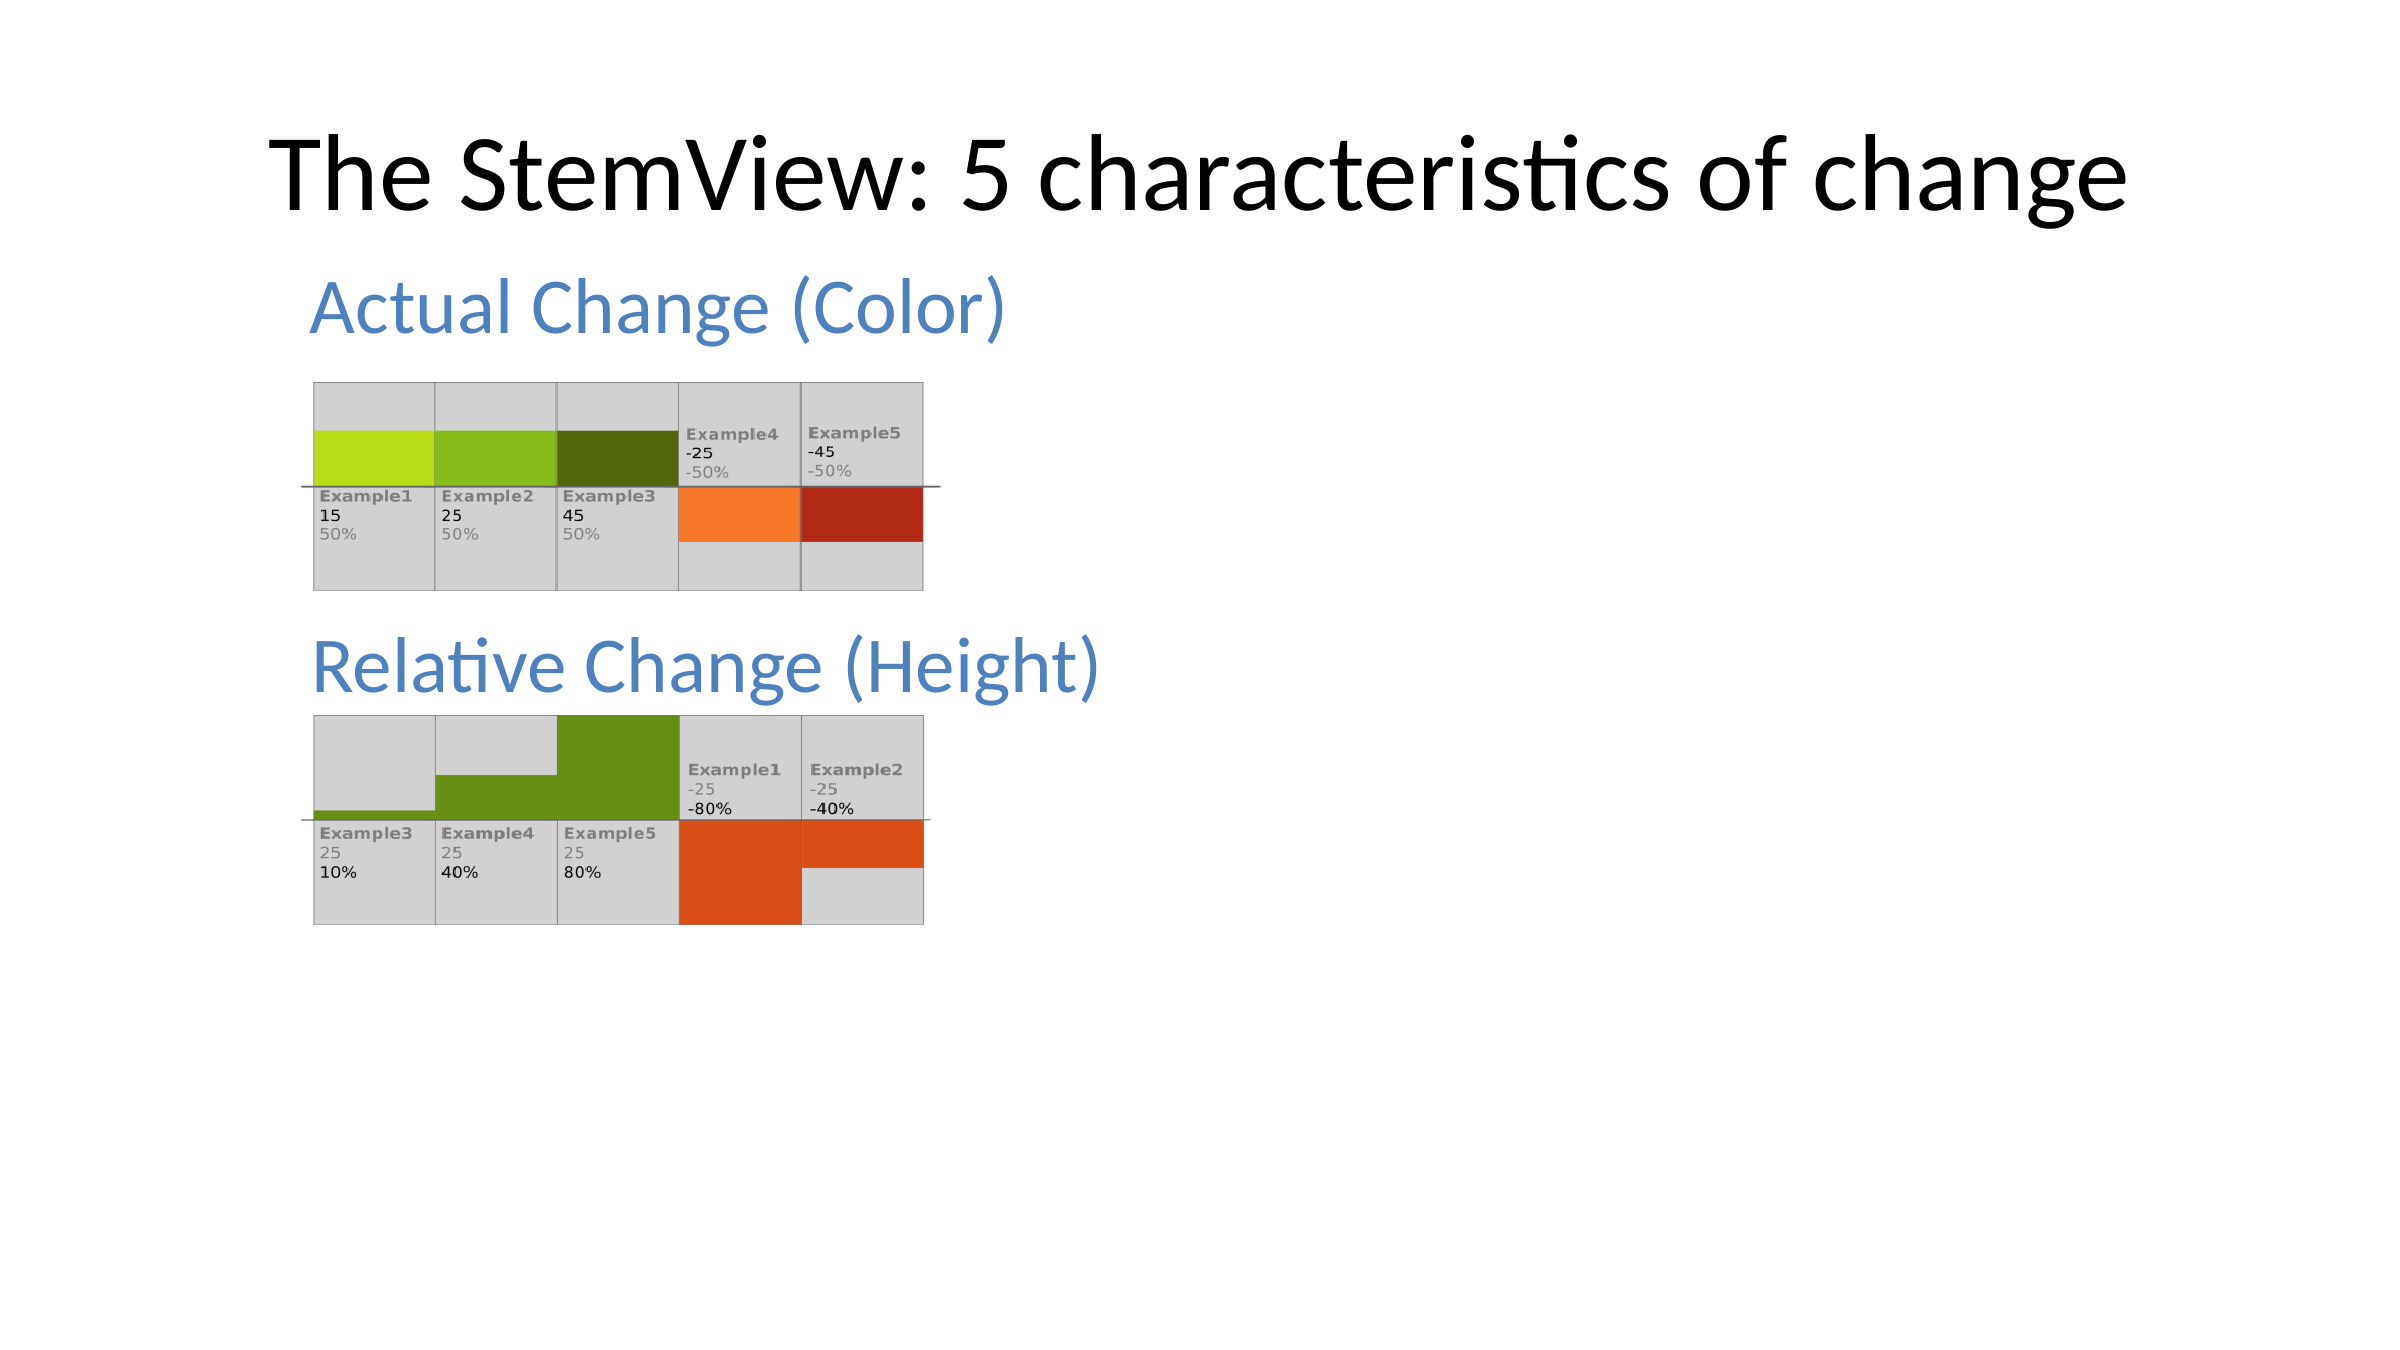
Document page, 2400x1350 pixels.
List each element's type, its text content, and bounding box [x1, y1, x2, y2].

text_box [279, 600, 1135, 925]
title The StemView: 5 characteristics of change [120, 54, 2280, 279]
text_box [279, 241, 1040, 591]
